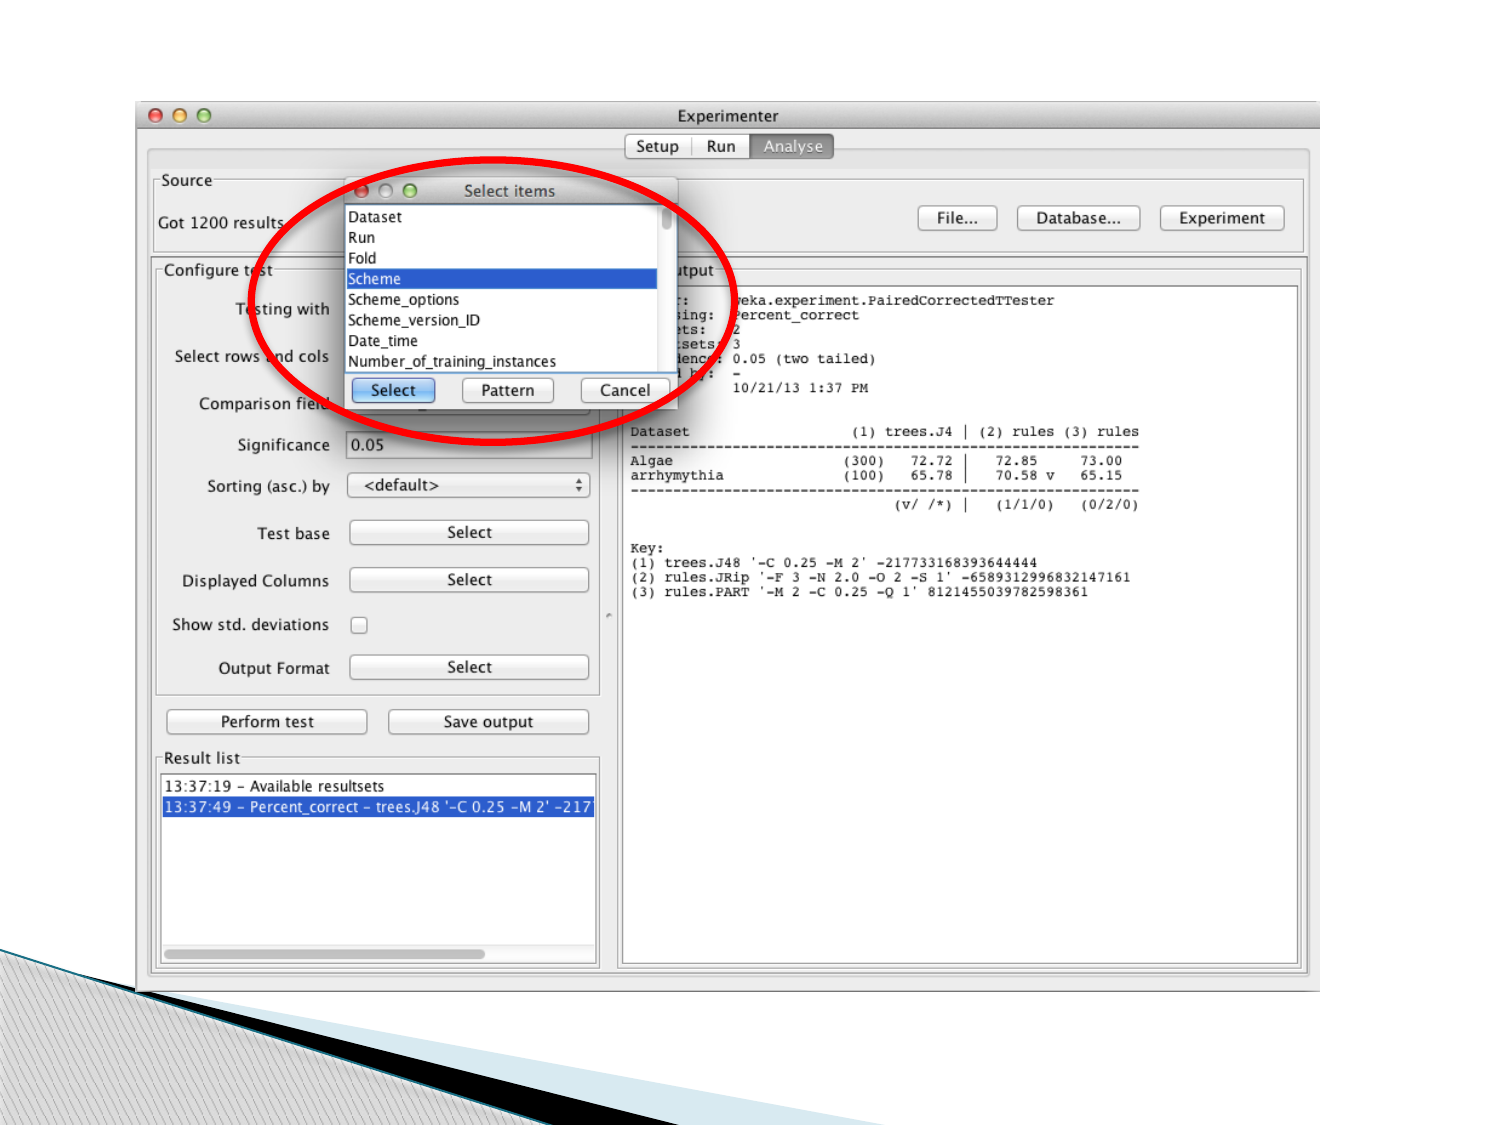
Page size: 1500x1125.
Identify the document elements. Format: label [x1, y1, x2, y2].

picture [135, 101, 1321, 992]
